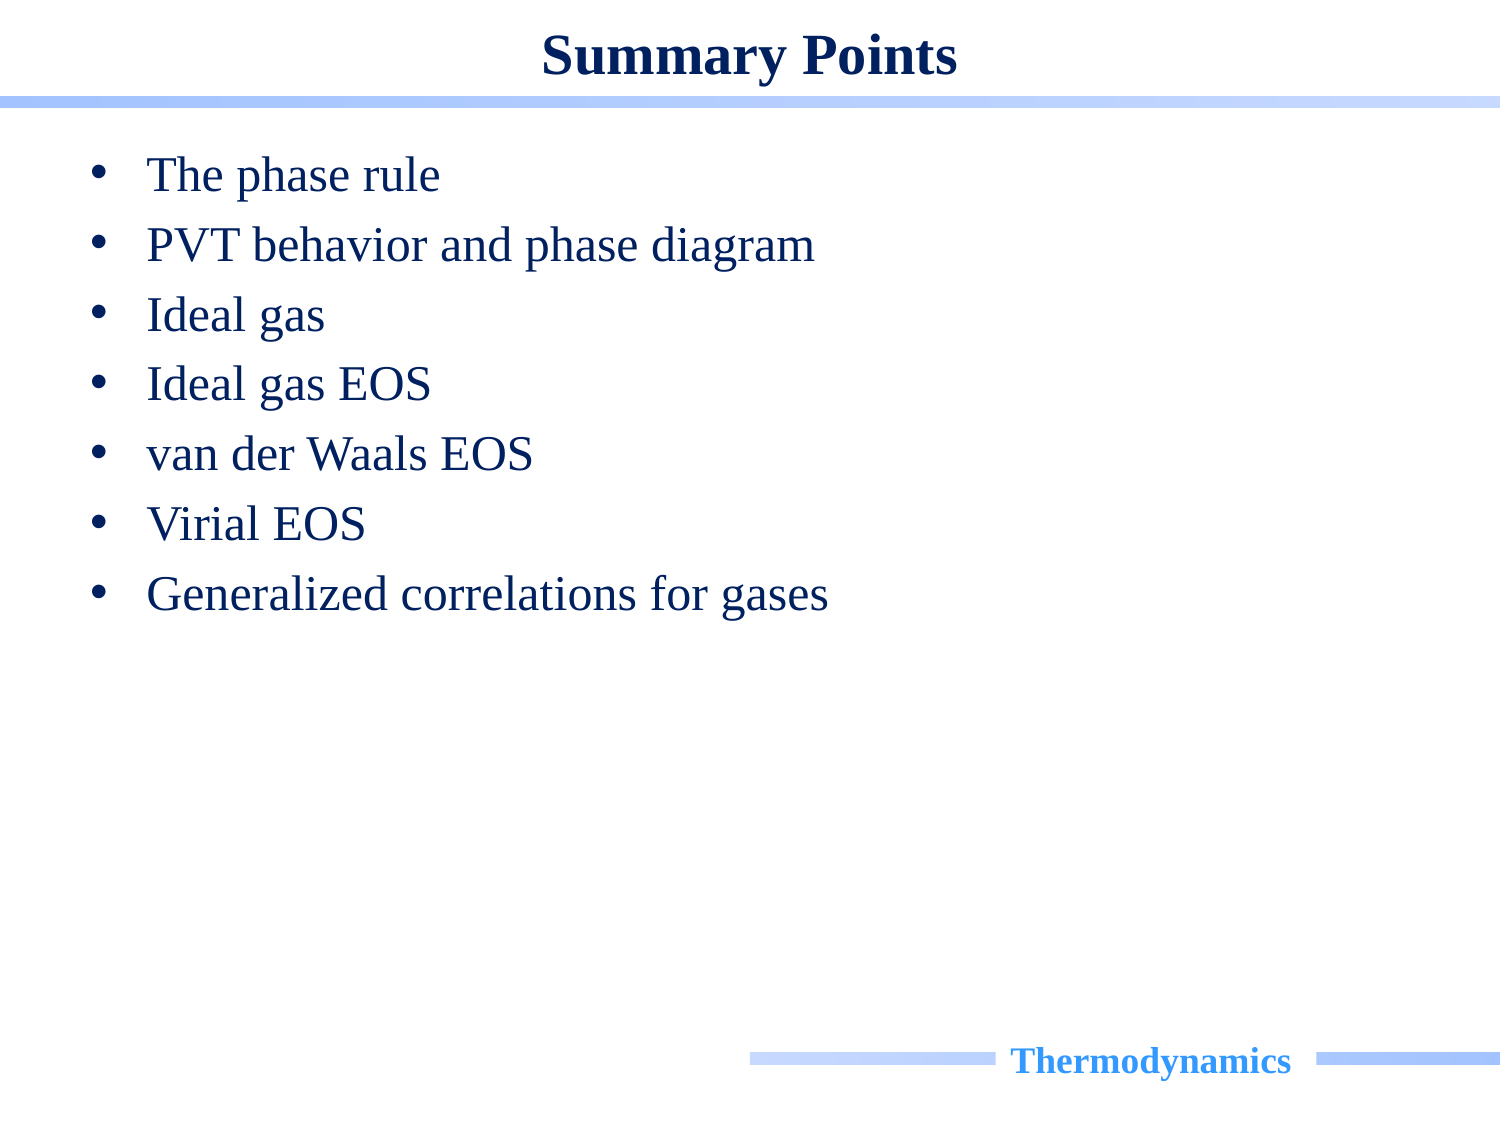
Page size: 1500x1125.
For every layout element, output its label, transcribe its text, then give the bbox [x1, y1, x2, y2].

title Summary Points [228, 25, 1272, 77]
list The phase rule PVT behavior and phase diagram Ideal gas Ideal gas EOS van der Waals EOS Virial EOS Generalized correlations for gases [75, 133, 1425, 997]
